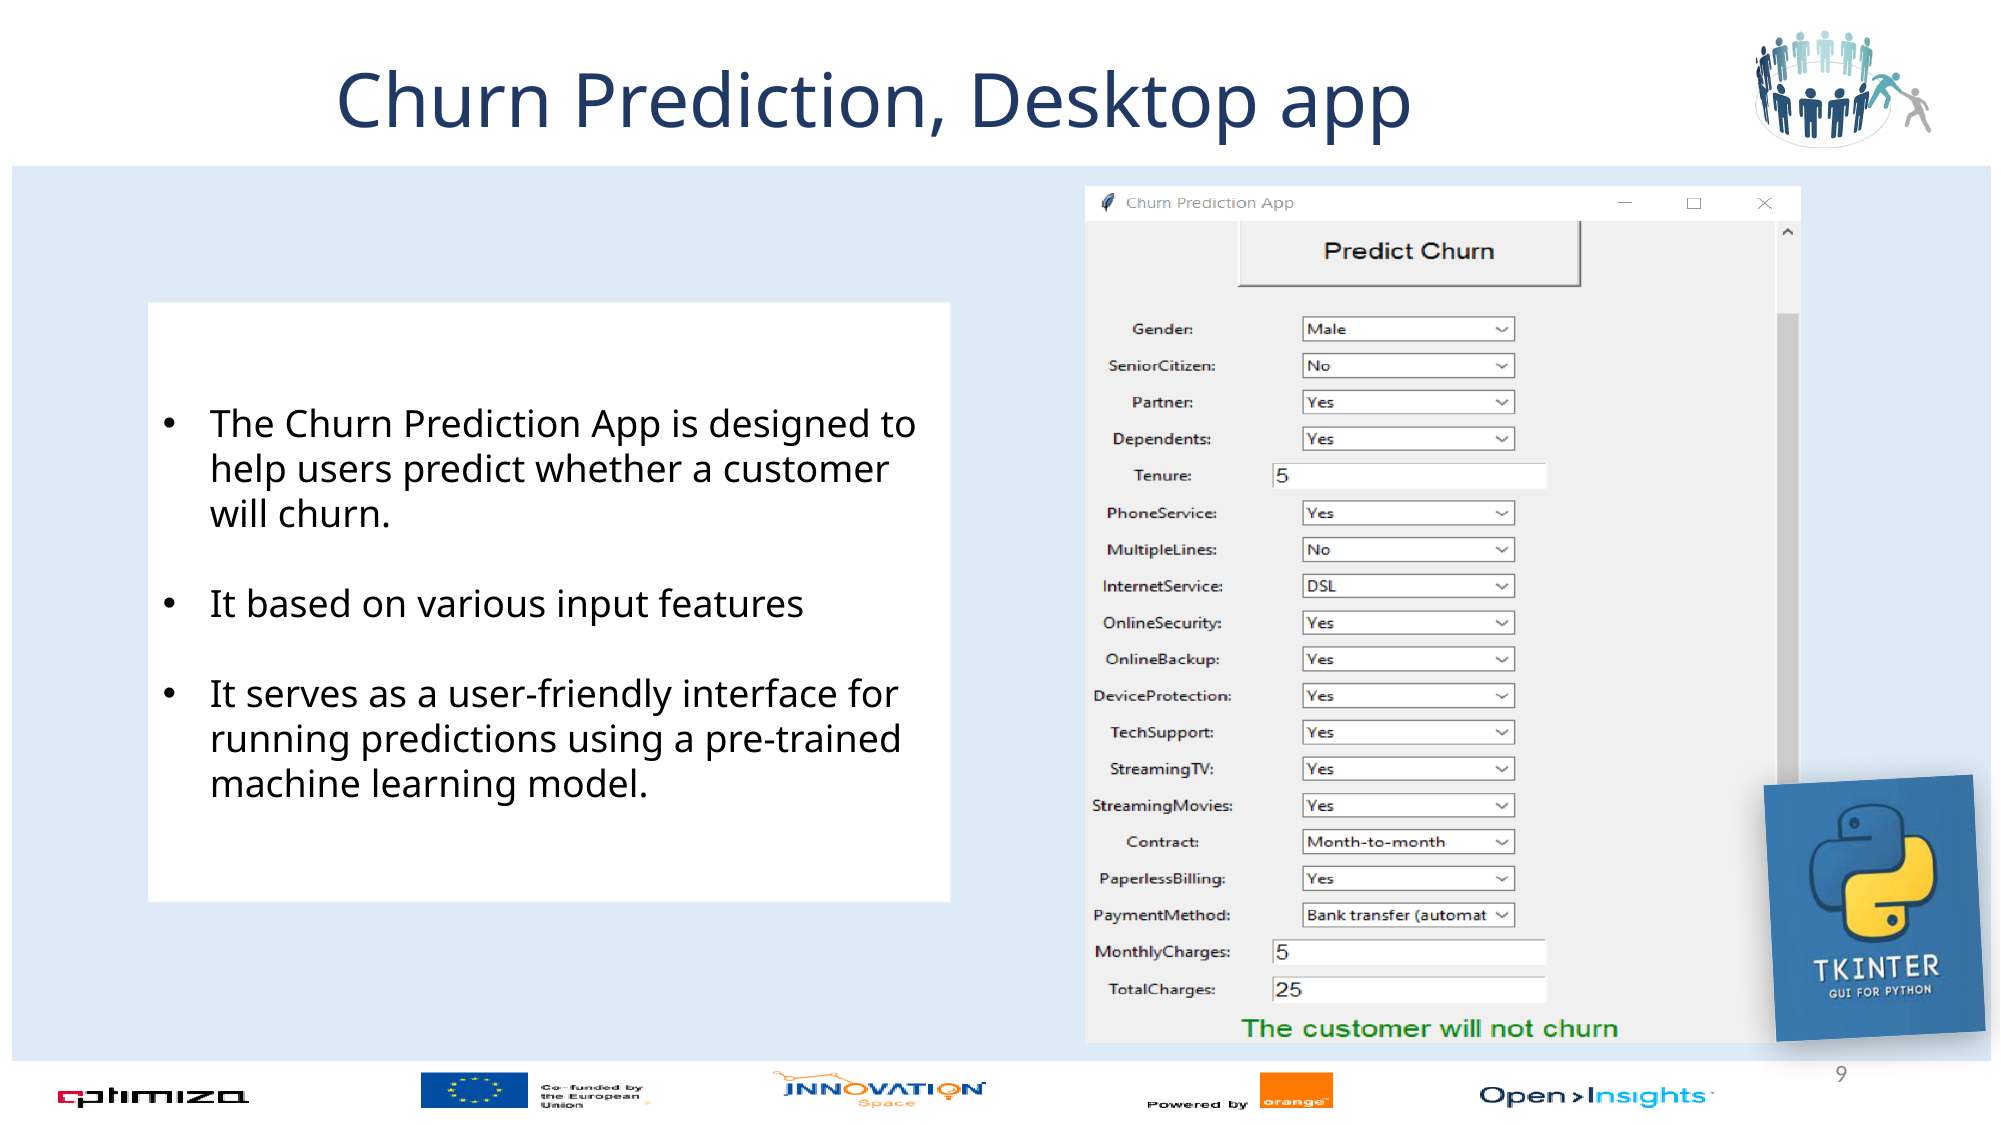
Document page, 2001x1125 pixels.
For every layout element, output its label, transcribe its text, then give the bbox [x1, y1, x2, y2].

picture [1085, 186, 1985, 1043]
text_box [359, 30, 1961, 148]
text_box [12, 166, 1991, 1061]
picture [13, 1065, 1762, 1115]
slide_number 9 [1412, 1061, 1863, 1103]
text_box The Churn Prediction App is designed to help users predict whether a customer will churn. It based on various input features It serves as a user-friendly interface for running predictions using a pre-trained machine learning model. [148, 302, 951, 903]
